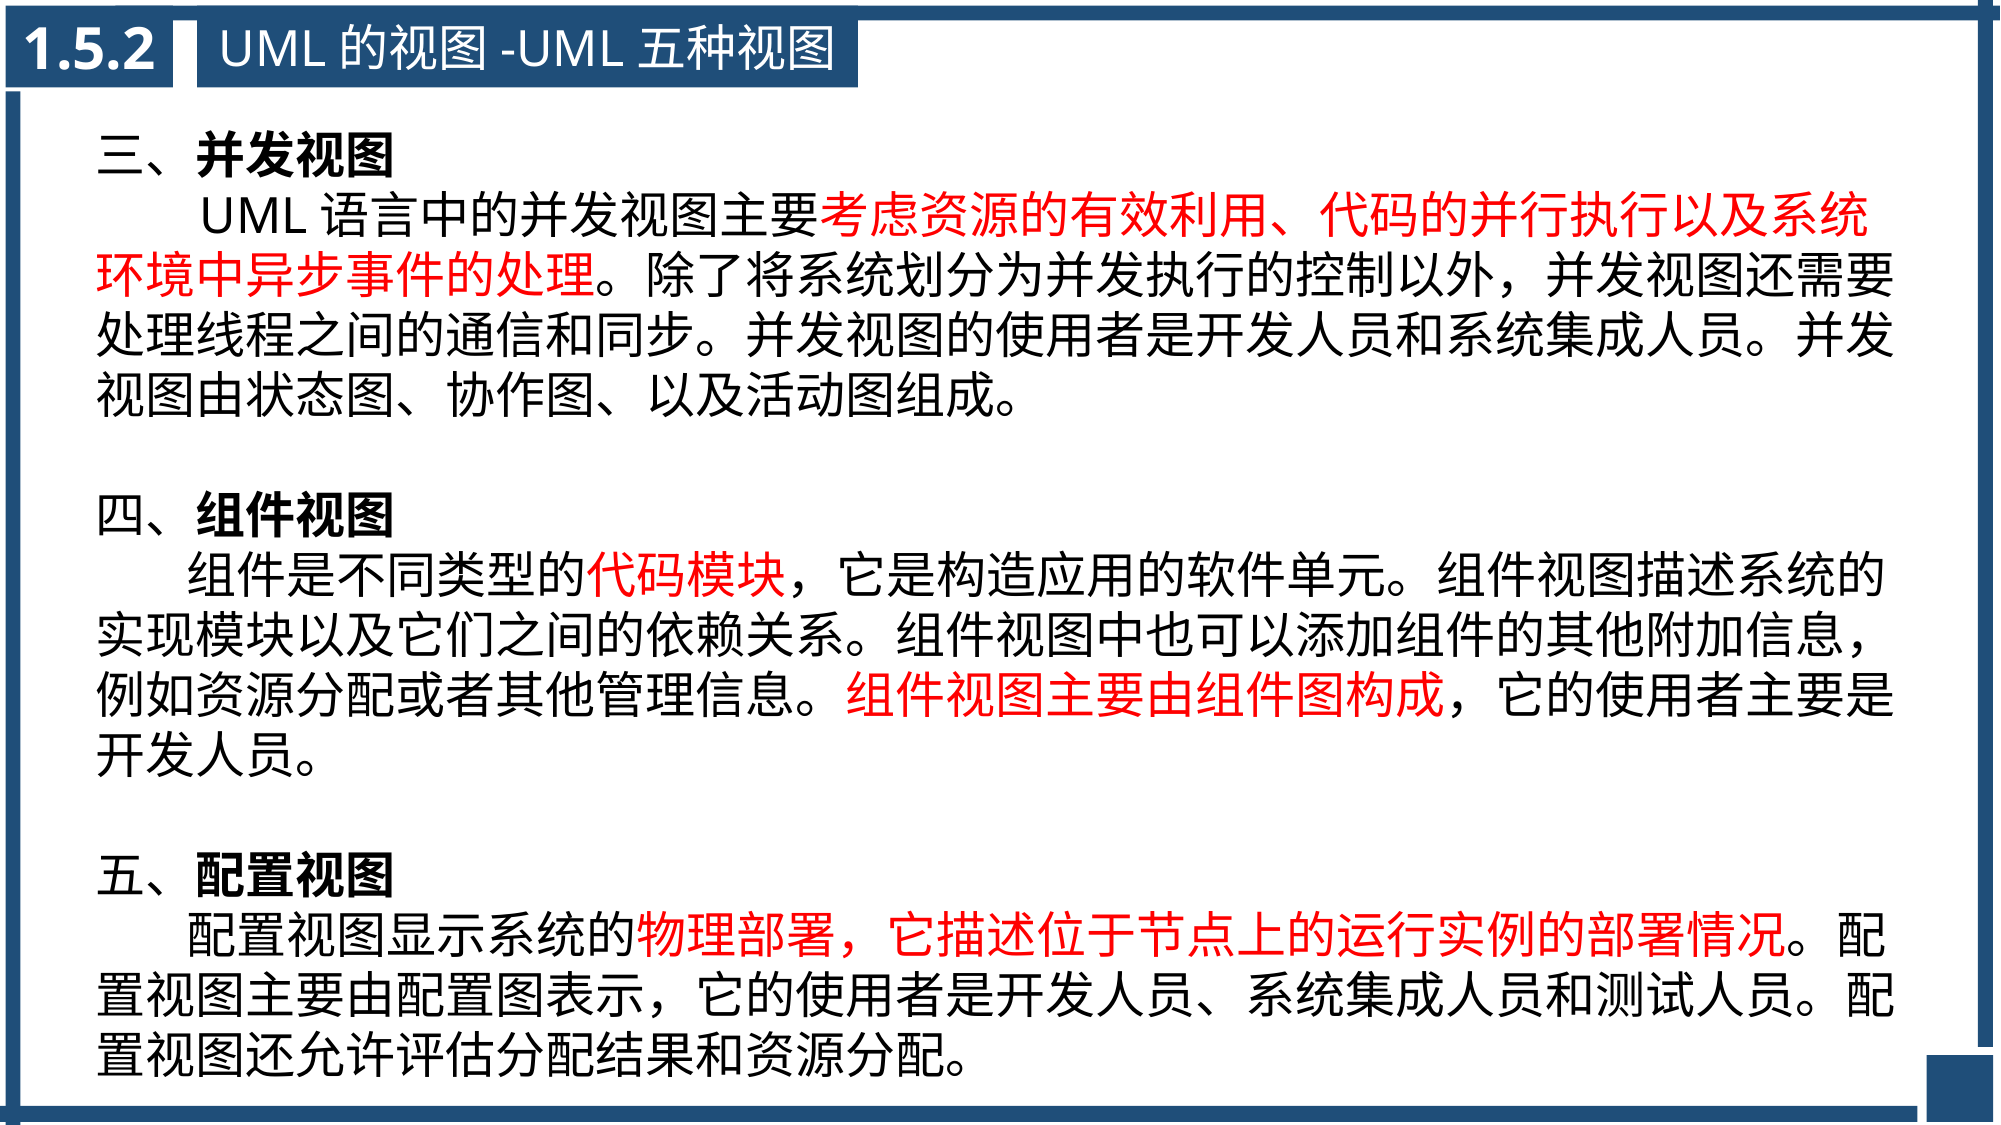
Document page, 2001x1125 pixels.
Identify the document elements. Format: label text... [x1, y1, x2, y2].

text_box [5, 91, 21, 1125]
text_box 1.5.2 [5, 5, 173, 88]
text_box UML的视图-UML五种视图 [197, 5, 858, 88]
text_box 三、并发视图 UML语言中的并发视图主要考虑资源的有效利用、代码的并行执行以及系统环境中异步事件的处理。除了将系统划分为并发执行的控制以外，并发视图还需要处理线程之间的通信和同步。并发视图的使用者是开发人员和系统集成人员。并发视图由状态图、协作图、以及活动图组成。 四、组件视图 组件是不同类型的代码模块，它是构造应用的软件单元。组件视图描述系统的实现模块以及它们之间的依赖关系。组件视图中也可以添加组件的其他附加信息，例如资源分配或者其他管理信息。组件视图主要由组件图构成，它的使用者主要是开发人员。 五、配置视图 配置视图显示系统的物理部署，它描述位于节点上的运行实例的部署情况。配置视图主要由配置图表示，它的使用者是开发人员、系统集成人员和测试人员。配置视图还允许评估分配结果和资源分配。 [80, 115, 1918, 1091]
text_box [1993, 5, 2000, 21]
text_box [21, 1105, 1918, 1122]
text_box [0, 1105, 5, 1122]
text_box [858, 5, 1977, 21]
text_box [1977, 0, 1993, 1047]
text_box [173, 5, 197, 21]
text_box [1926, 1055, 1994, 1122]
